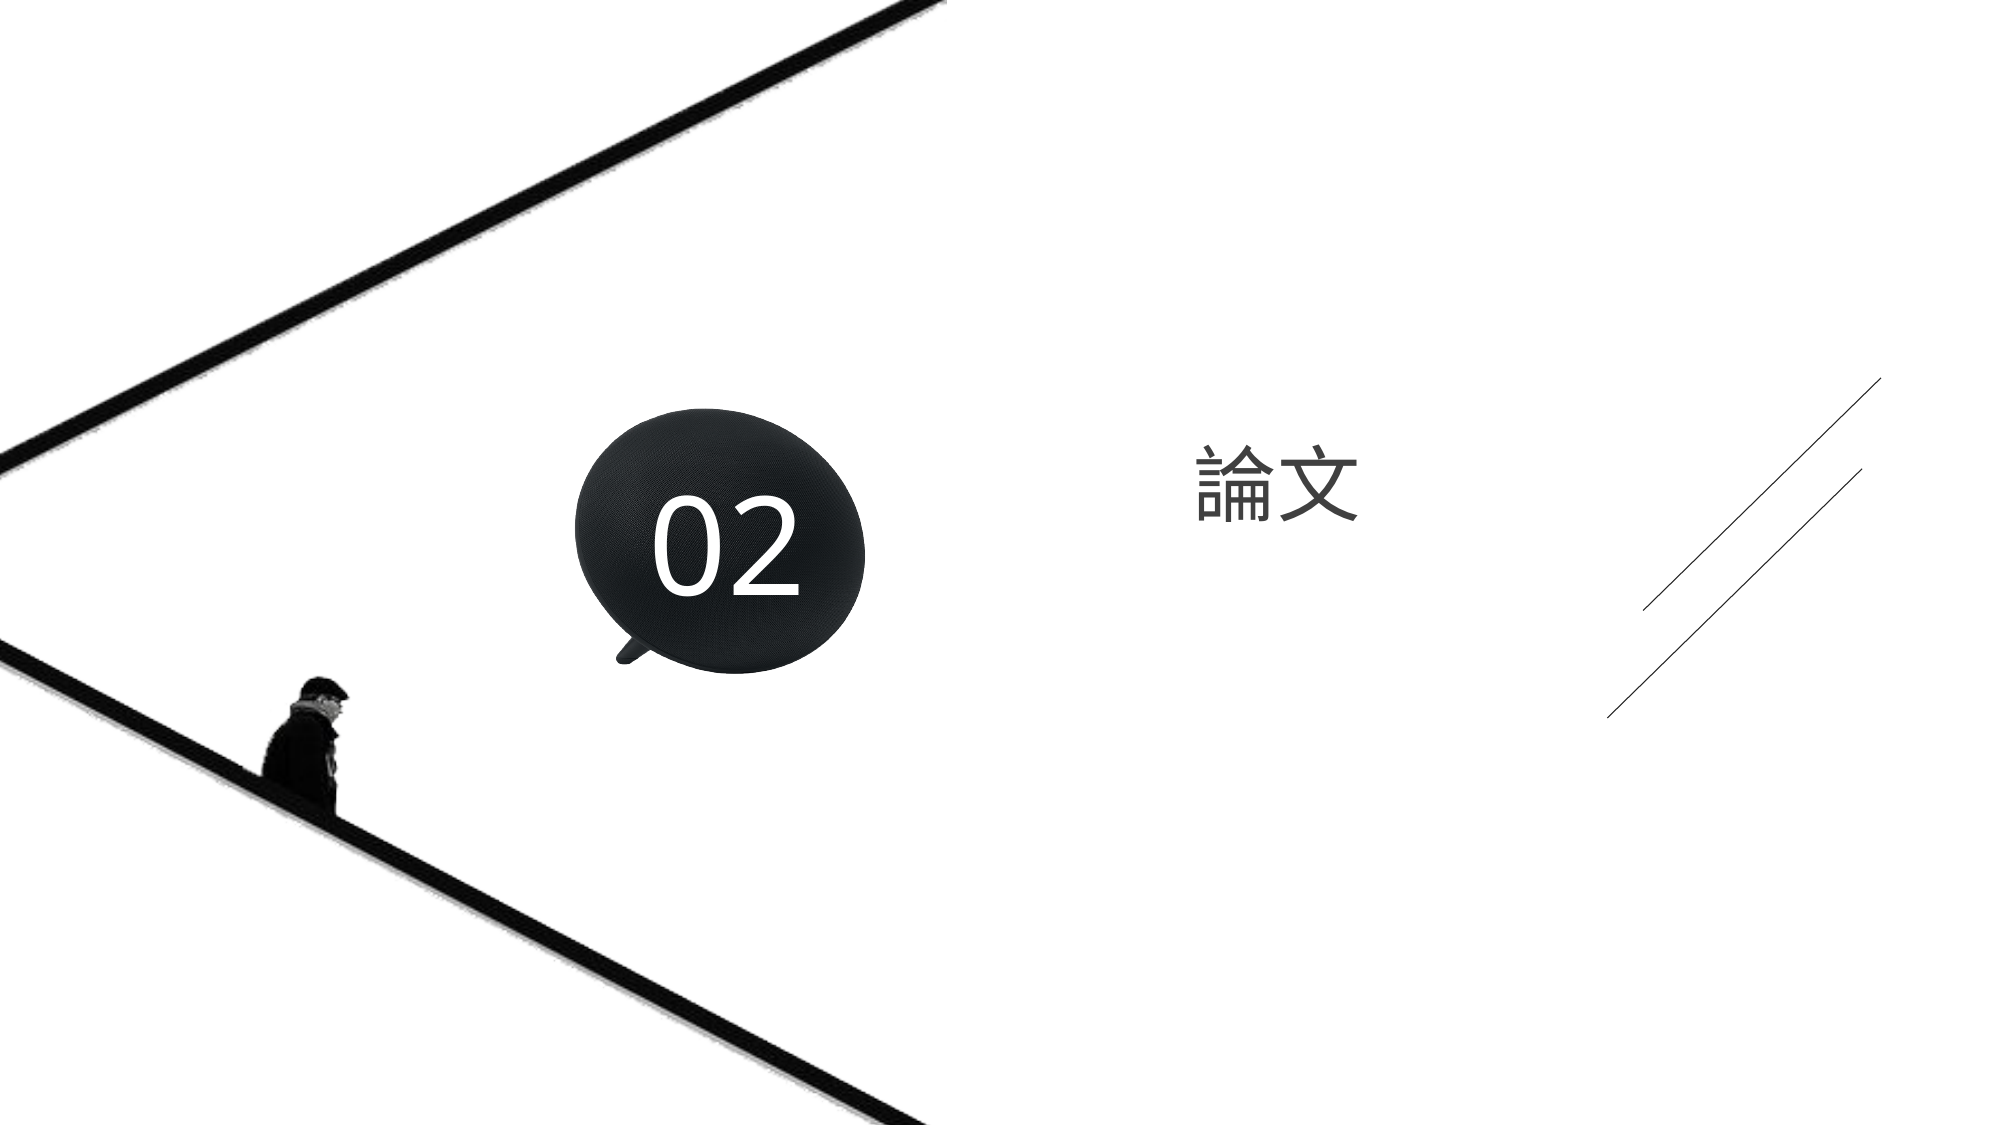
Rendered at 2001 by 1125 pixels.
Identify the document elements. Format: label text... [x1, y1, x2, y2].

picture [0, 0, 947, 1125]
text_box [1643, 377, 1881, 611]
text_box 論文 [947, 424, 1928, 740]
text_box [1607, 468, 1863, 718]
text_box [561, 393, 876, 689]
